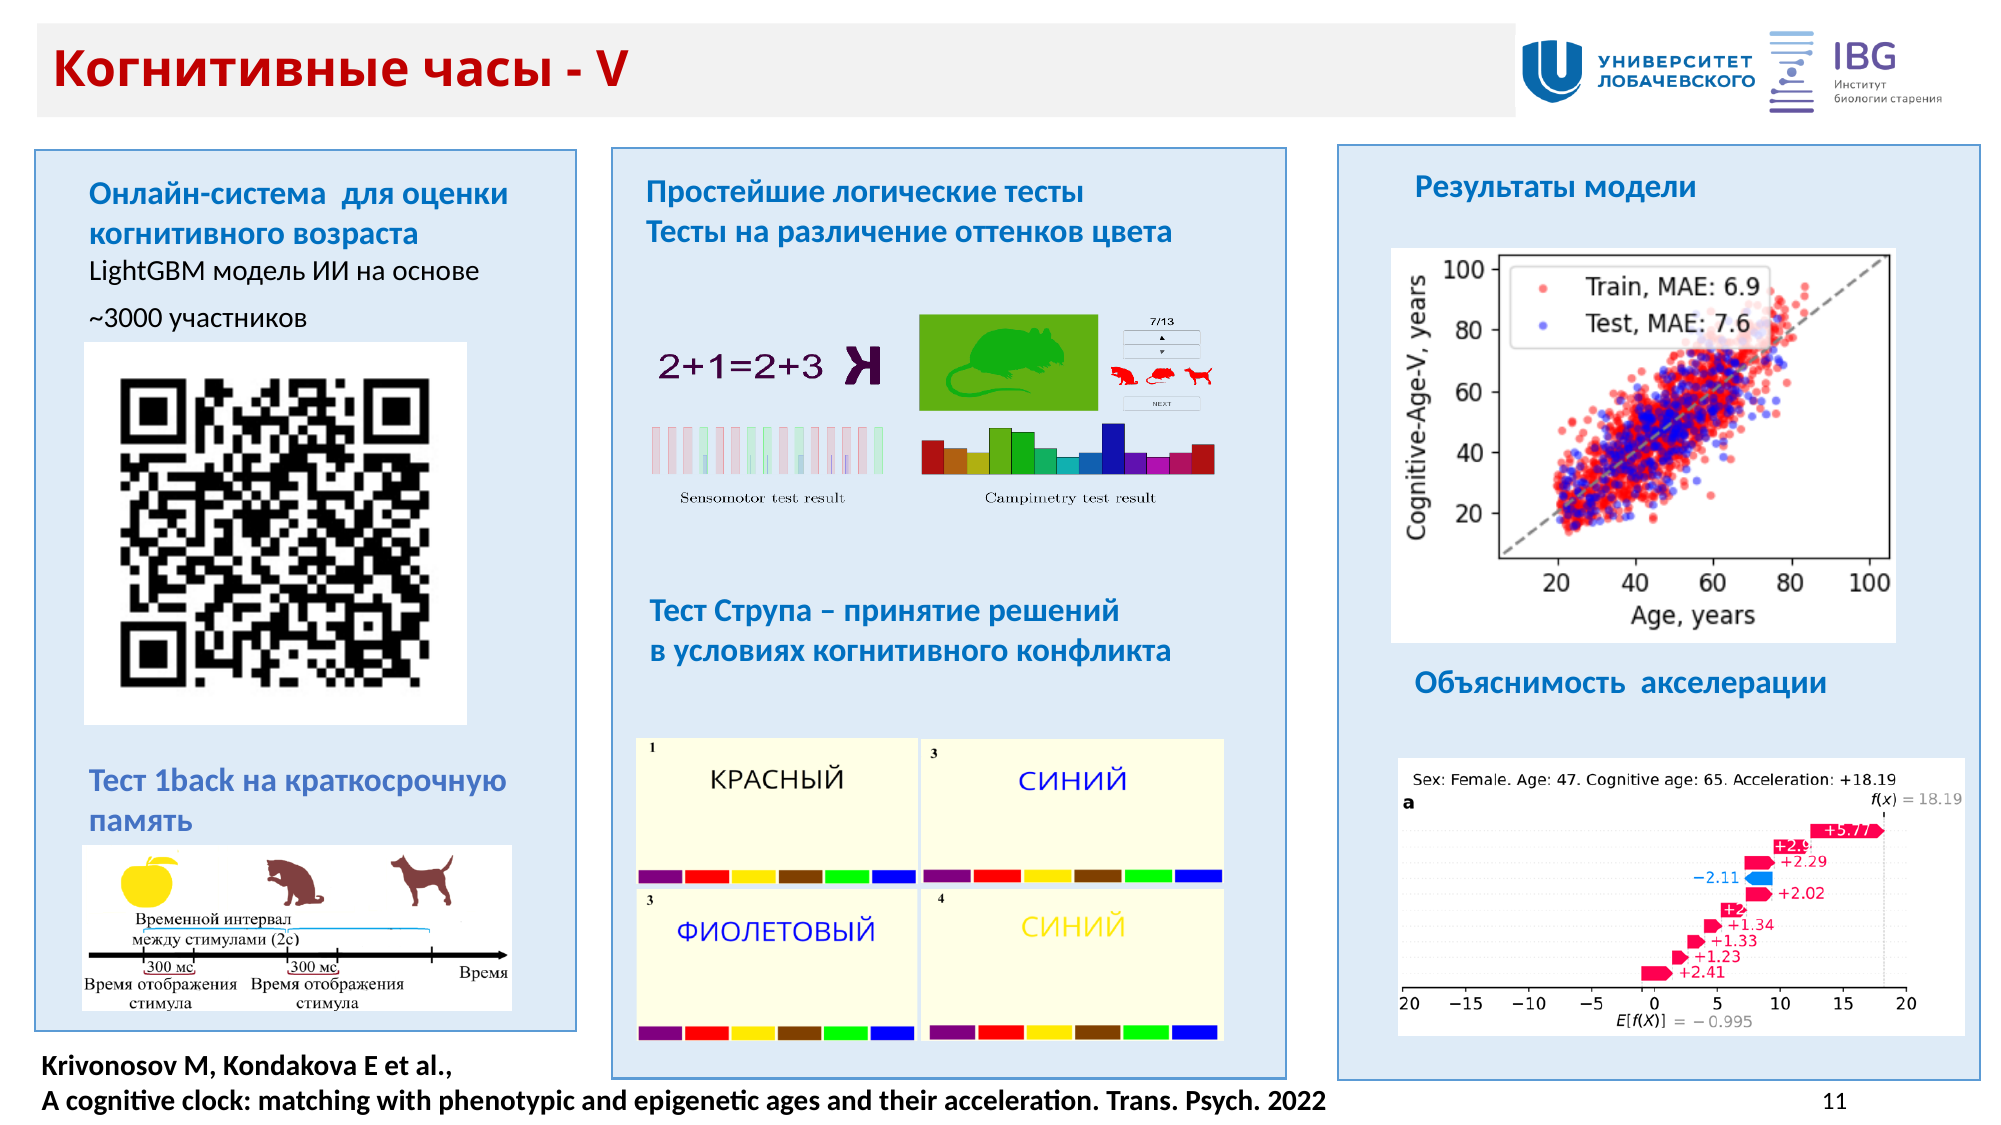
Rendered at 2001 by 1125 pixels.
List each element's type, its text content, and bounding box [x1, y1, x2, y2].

picture [1398, 758, 1965, 1036]
text_box Krivonosov M, Kondakova E et al., A cognitive clock: matching with phenotypic and epigenetic ages and their acceleration. Trans. Psych. 2022 [26, 1039, 1814, 1124]
text_box Результаты модели [1400, 157, 1713, 212]
picture [1391, 248, 1896, 643]
text_box Объяснимость акселерации [1400, 653, 1844, 708]
text_box Онлайн-система для оценки когнитивного возраста LightGBM модель ИИ на основе ~3000 участников [74, 164, 602, 344]
picture [620, 304, 1228, 515]
text_box Тест 1back на краткосрочную память [74, 743, 594, 853]
text_box Простейшие логические тесты Тесты на различение оттенков цвета [631, 161, 1189, 257]
slide_number 11 [1412, 1069, 1863, 1125]
picture [82, 845, 512, 1011]
text_box [1337, 144, 1981, 1081]
text_box [34, 149, 577, 1032]
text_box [636, 738, 1224, 1041]
text_box [611, 147, 1287, 1039]
text_box Тест Струпа – принятие решений в условиях когнитивного конфликта [634, 580, 1188, 676]
text_box Когнитивные часы - V [37, 23, 1516, 118]
picture [84, 342, 467, 725]
picture [1515, 23, 1949, 119]
